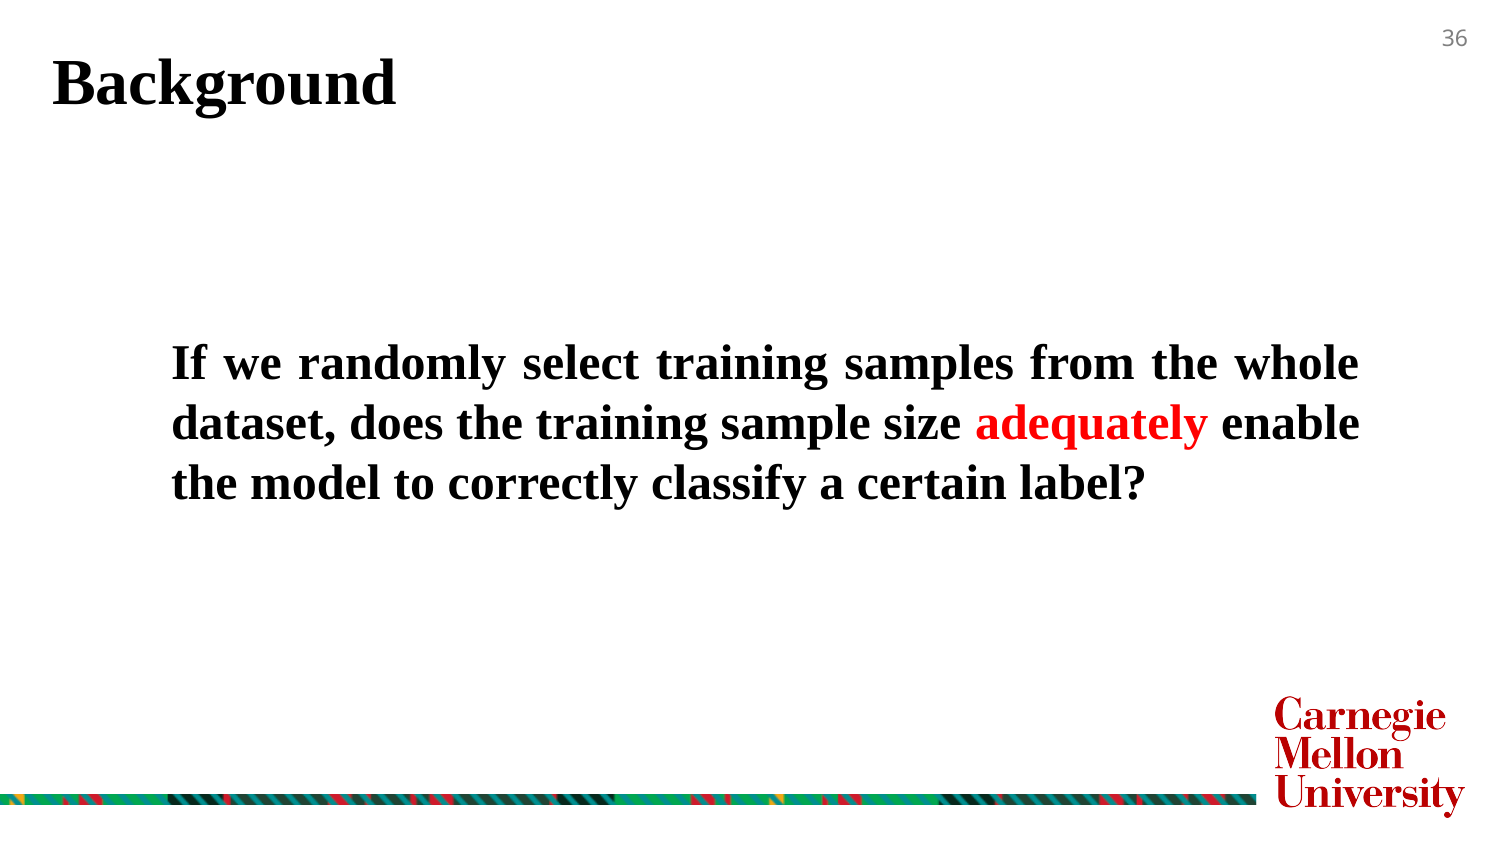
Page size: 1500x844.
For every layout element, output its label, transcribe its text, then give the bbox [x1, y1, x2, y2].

text_box Background [37, 40, 1211, 131]
text_box If we randomly select training samples from the whole dataset, does the training sample size adequately enable the model to correctly classify a certain label? [156, 321, 1375, 637]
picture [1275, 696, 1465, 818]
picture [0, 794, 1257, 805]
